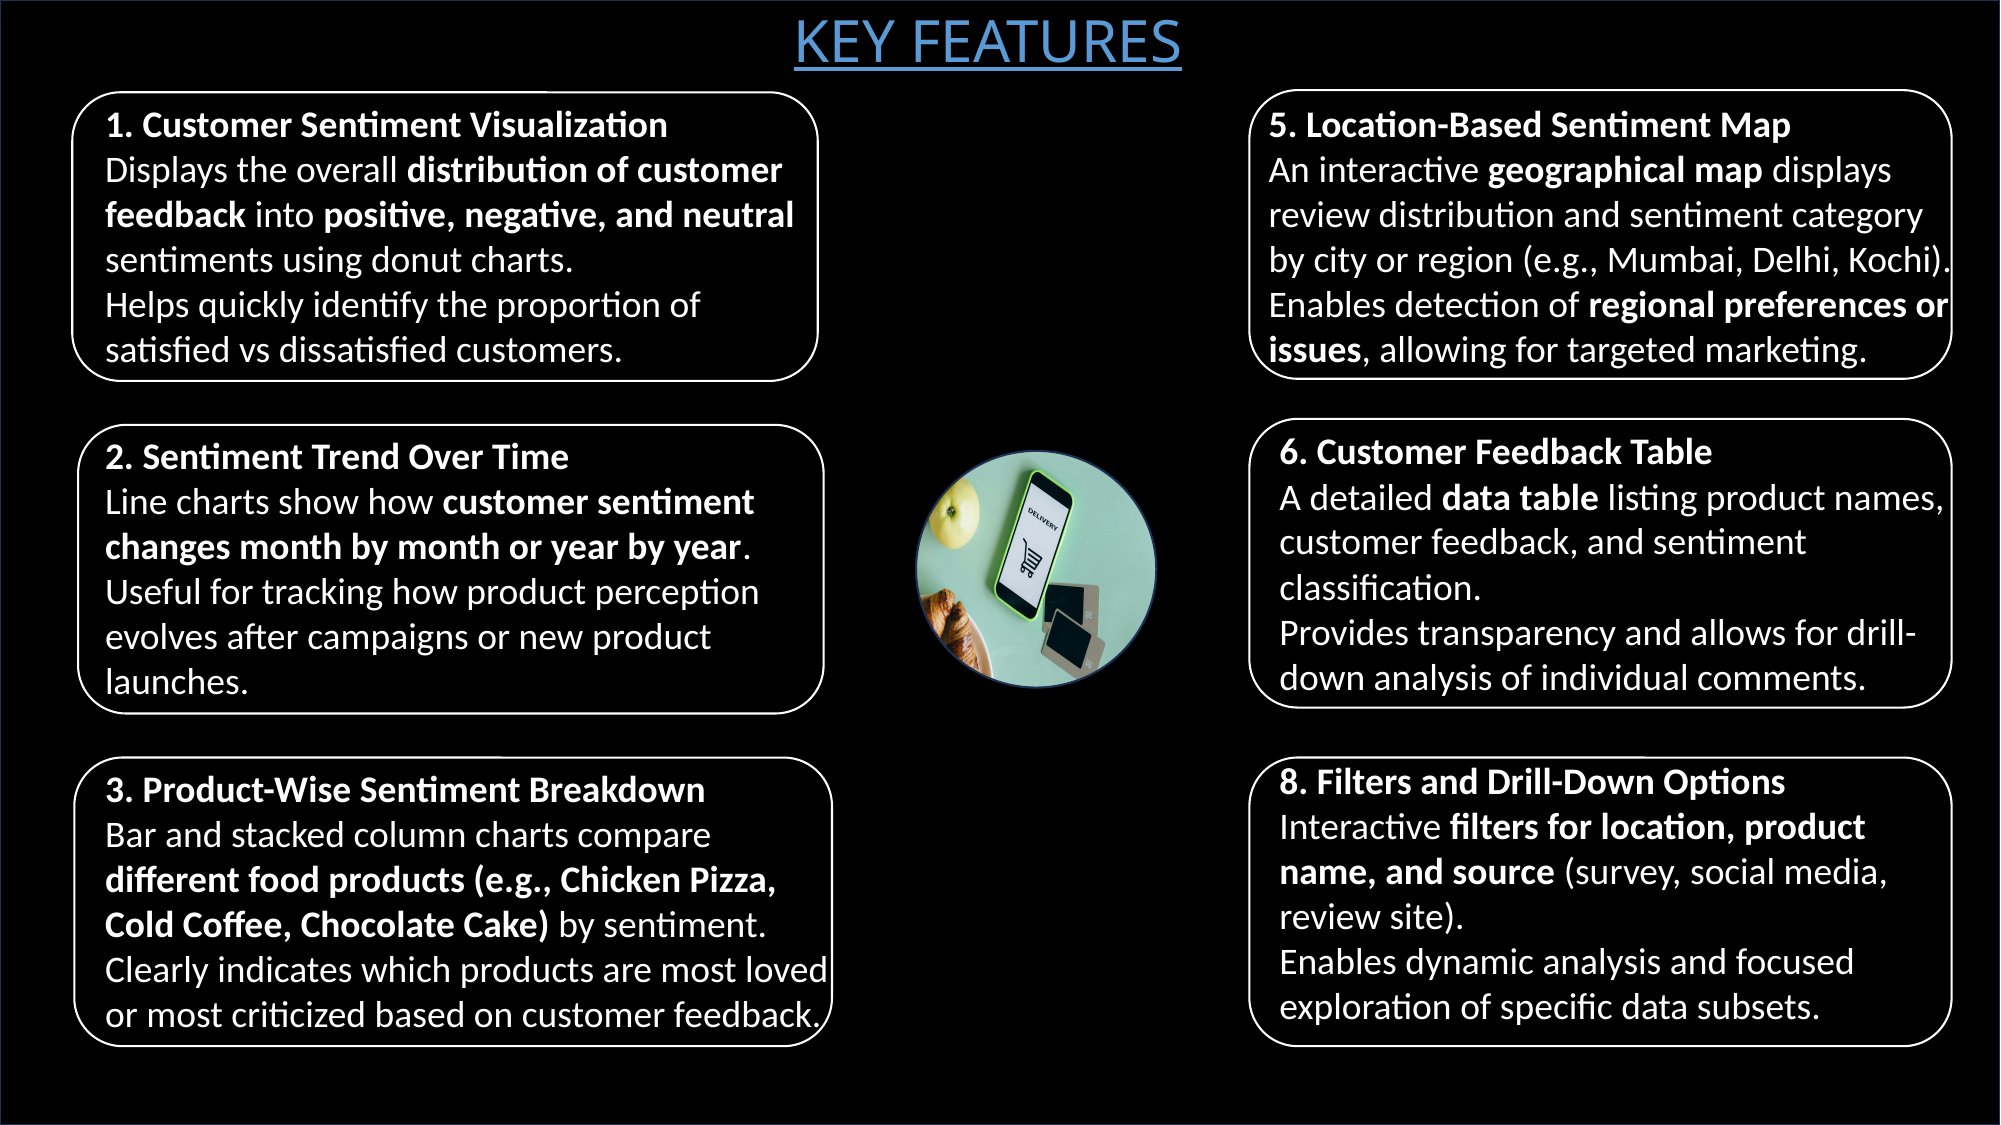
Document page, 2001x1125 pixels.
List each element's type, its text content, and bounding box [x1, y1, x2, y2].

text_box 6. Customer Feedback Table A detailed data table listing product names, customer feedback, and sentiment classification. Provides transparency and allows for drill-down analysis of individual comments. [1264, 420, 1967, 750]
text_box [71, 101, 90, 372]
text_box 5. Location-Based Sentiment Map An interactive geographical map displays review distribution and sentiment category by city or region (e.g., Mumbai, Delhi, Kochi). Enables detection of regional preferences or issues, allowing for targeted marketing. [1253, 92, 1978, 377]
text_box 1. Customer Sentiment Visualization Displays the overall distribution of customer feedback into positive, negative, and neutral sentiments using donut charts. Helps quickly identify the proportion of satisfied vs dissatisfied customers. [90, 92, 825, 422]
text_box [1248, 769, 1264, 1034]
text_box [914, 449, 1158, 689]
text_box KEY FEATURES [778, 0, 1312, 82]
text_box [1248, 431, 1264, 696]
text_box [0, 0, 2000, 1125]
text_box 3. Product-Wise Sentiment Breakdown Bar and stacked column charts compare different food products (e.g., Chicken Pizza, Cold Coffee, Chocolate Cake) by sentiment. Clearly indicates which products are most loved or most criticized based on customer feedback. [90, 757, 848, 1088]
text_box [77, 439, 90, 699]
text_box 8. Filters and Drill-Down Options Interactive filters for location, product name, and source (survey, social media, review site). Enables dynamic analysis and focused exploration of specific data subsets. [1264, 749, 1921, 1080]
text_box 2. Sentiment Trend Over Time Line charts show how customer sentiment changes month by month or year by year. Useful for tracking how product perception evolves after campaigns or new product launches. [90, 424, 825, 755]
text_box [1921, 759, 1953, 1044]
text_box [73, 768, 90, 1035]
text_box [1248, 117, 1253, 352]
